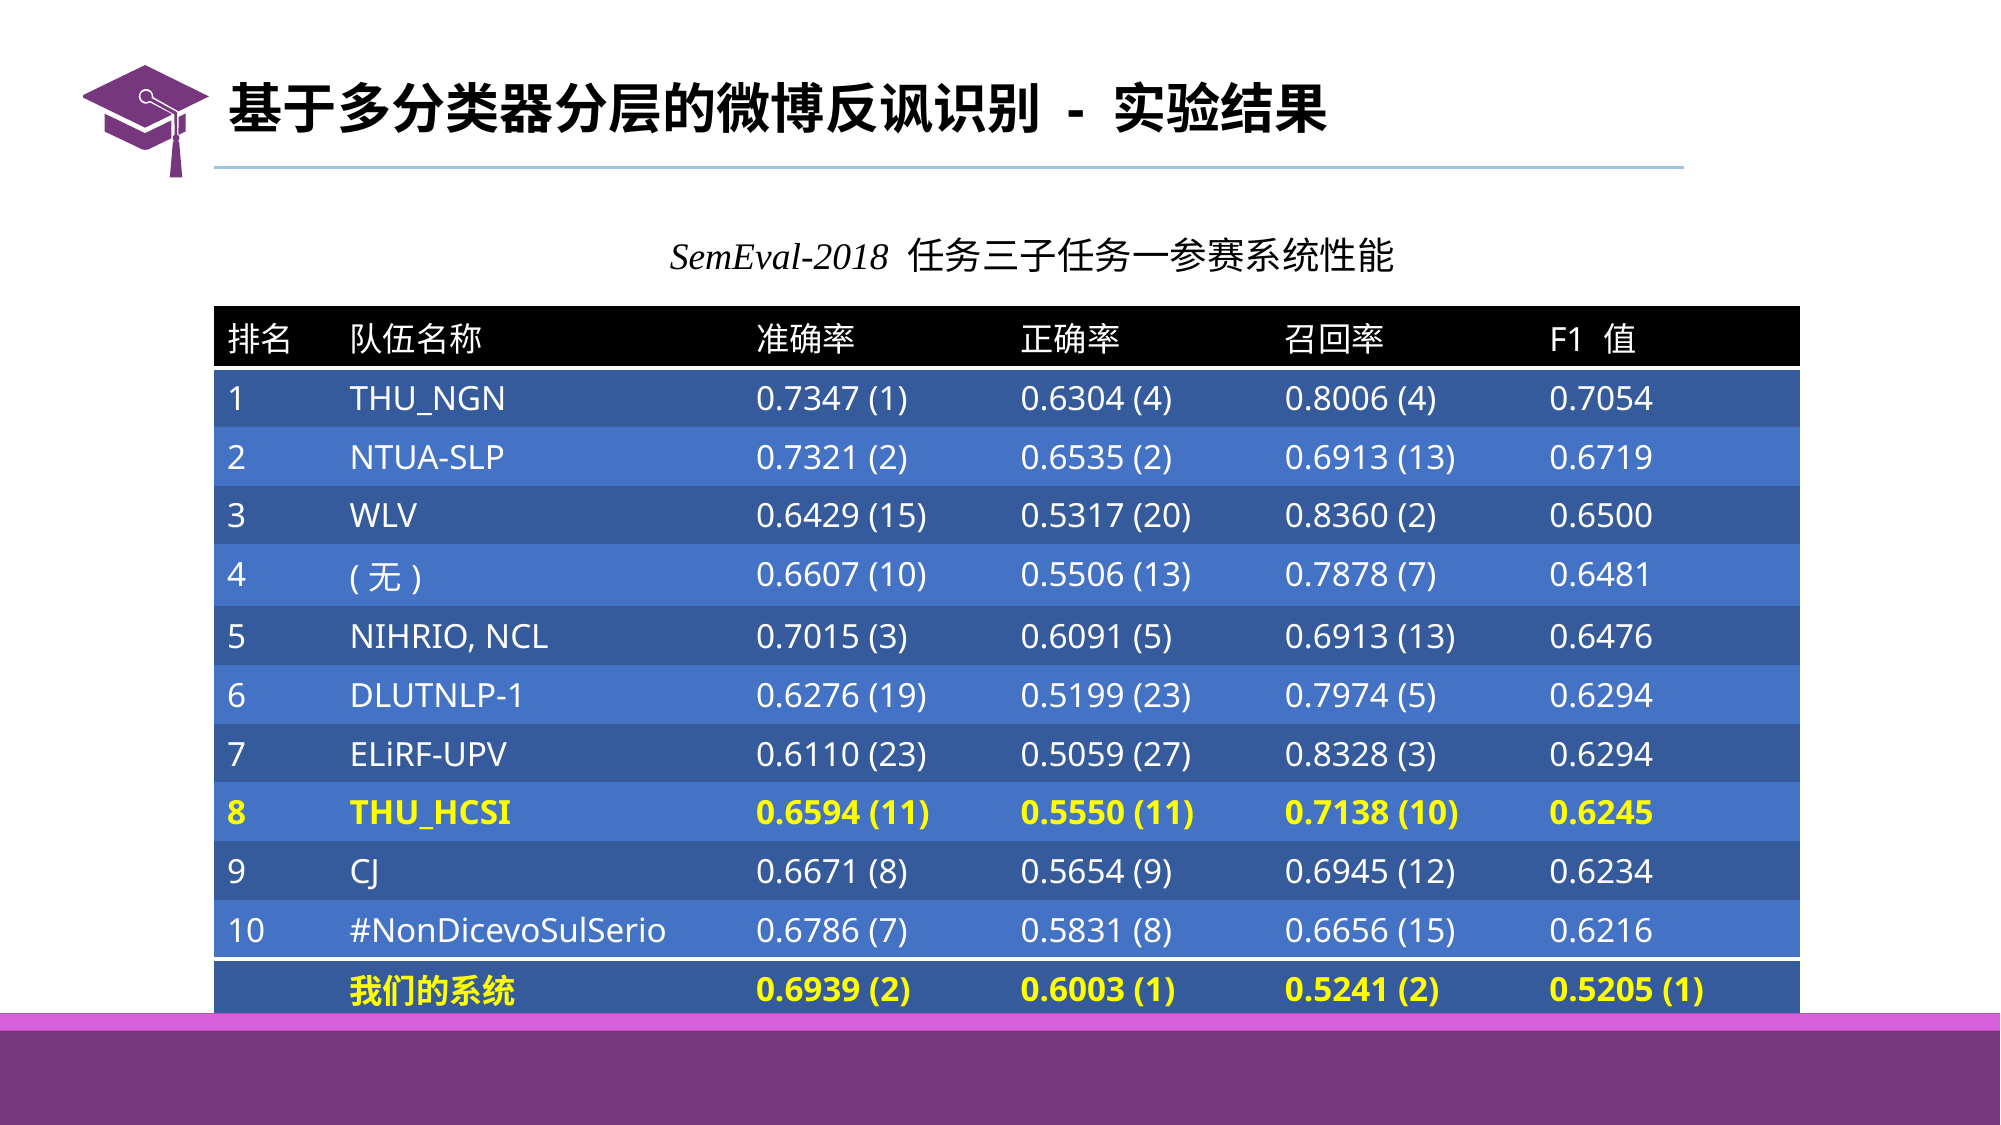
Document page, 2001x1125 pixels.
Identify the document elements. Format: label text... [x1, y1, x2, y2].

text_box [83, 65, 209, 178]
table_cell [214, 370, 1800, 957]
table_header 准确率 [743, 306, 1007, 366]
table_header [1007, 306, 1800, 366]
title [213, 55, 1558, 166]
table_header 队伍名称 [336, 306, 743, 366]
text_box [655, 224, 1410, 285]
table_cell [214, 961, 1800, 1012]
table_header 排名 [214, 306, 336, 366]
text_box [0, 1012, 2000, 1125]
